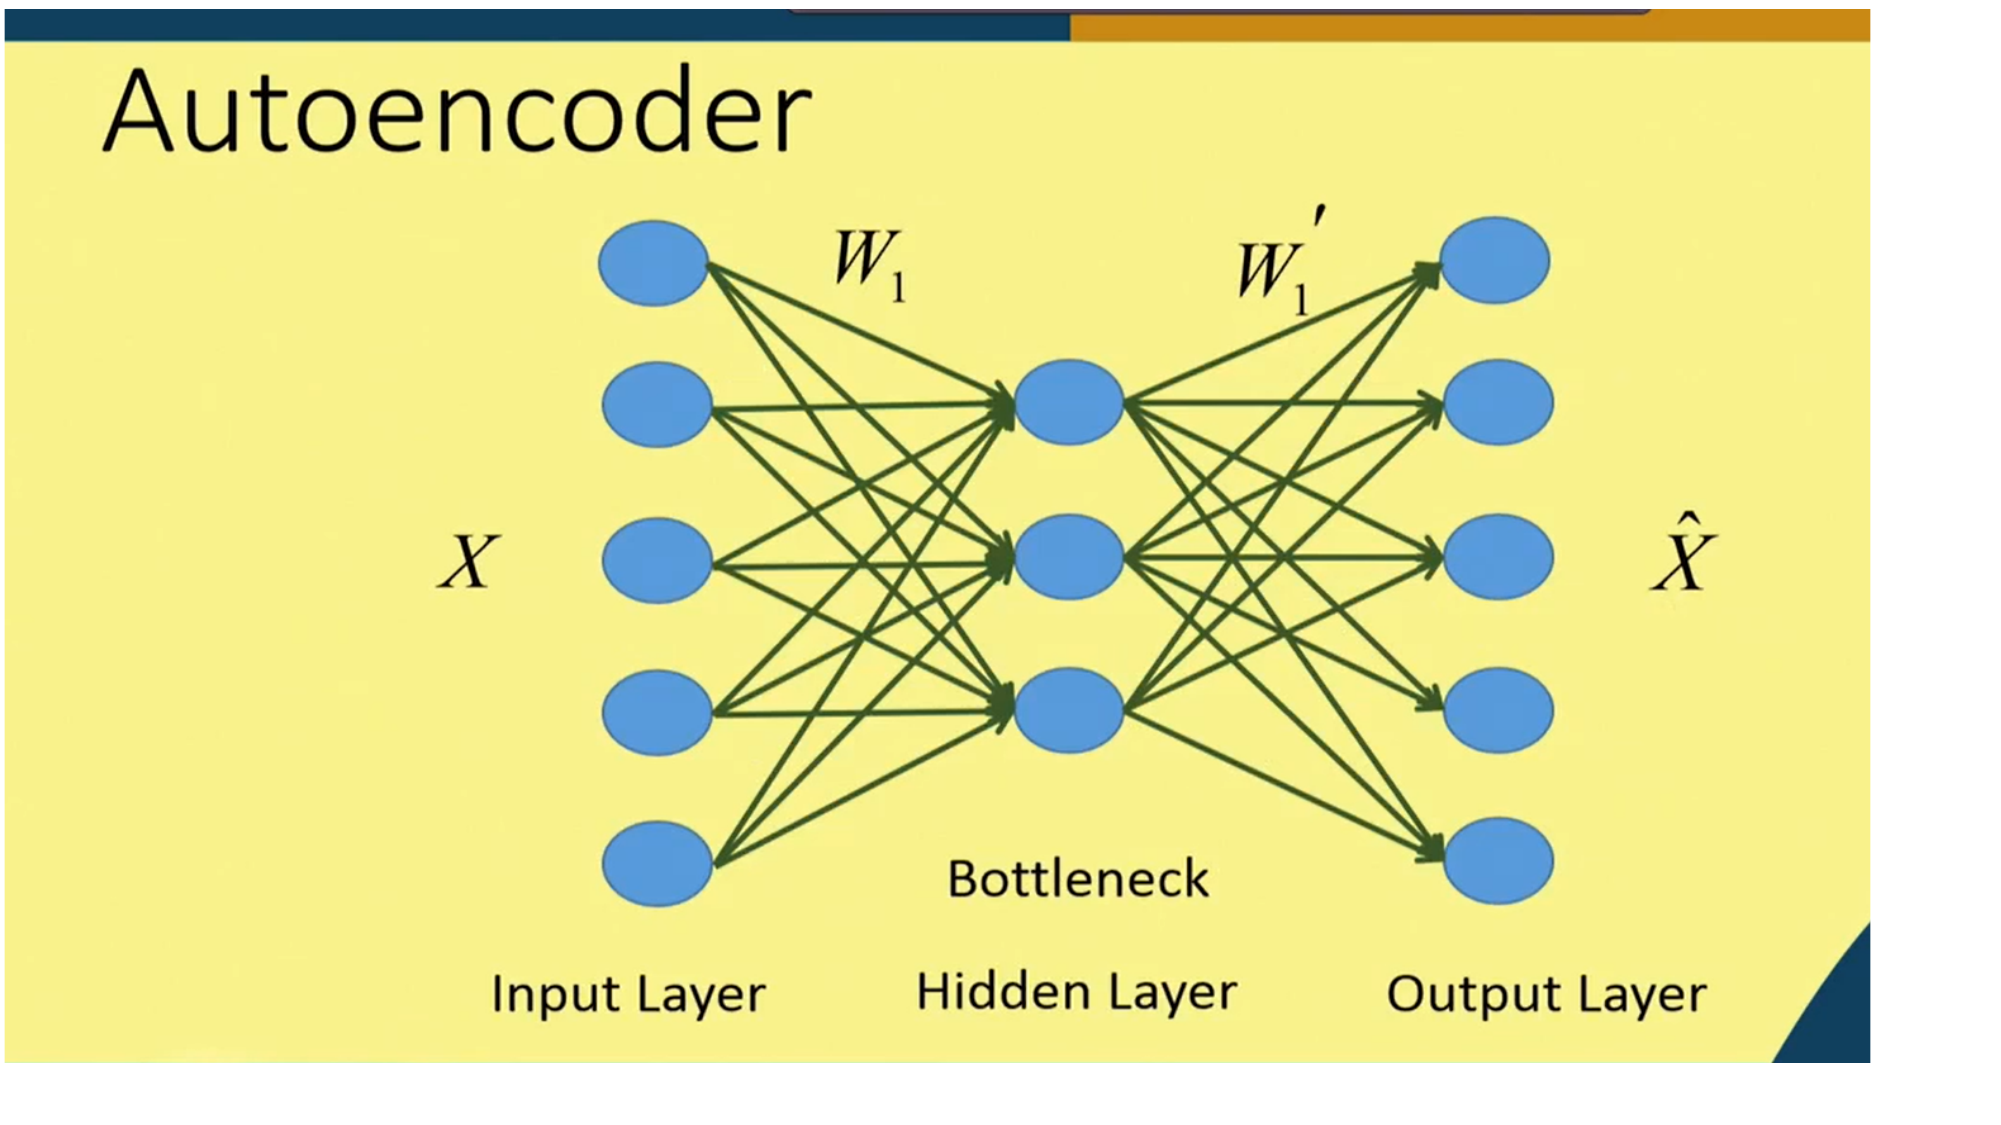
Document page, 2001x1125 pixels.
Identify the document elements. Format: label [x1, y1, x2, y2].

picture [4, 9, 1871, 1063]
